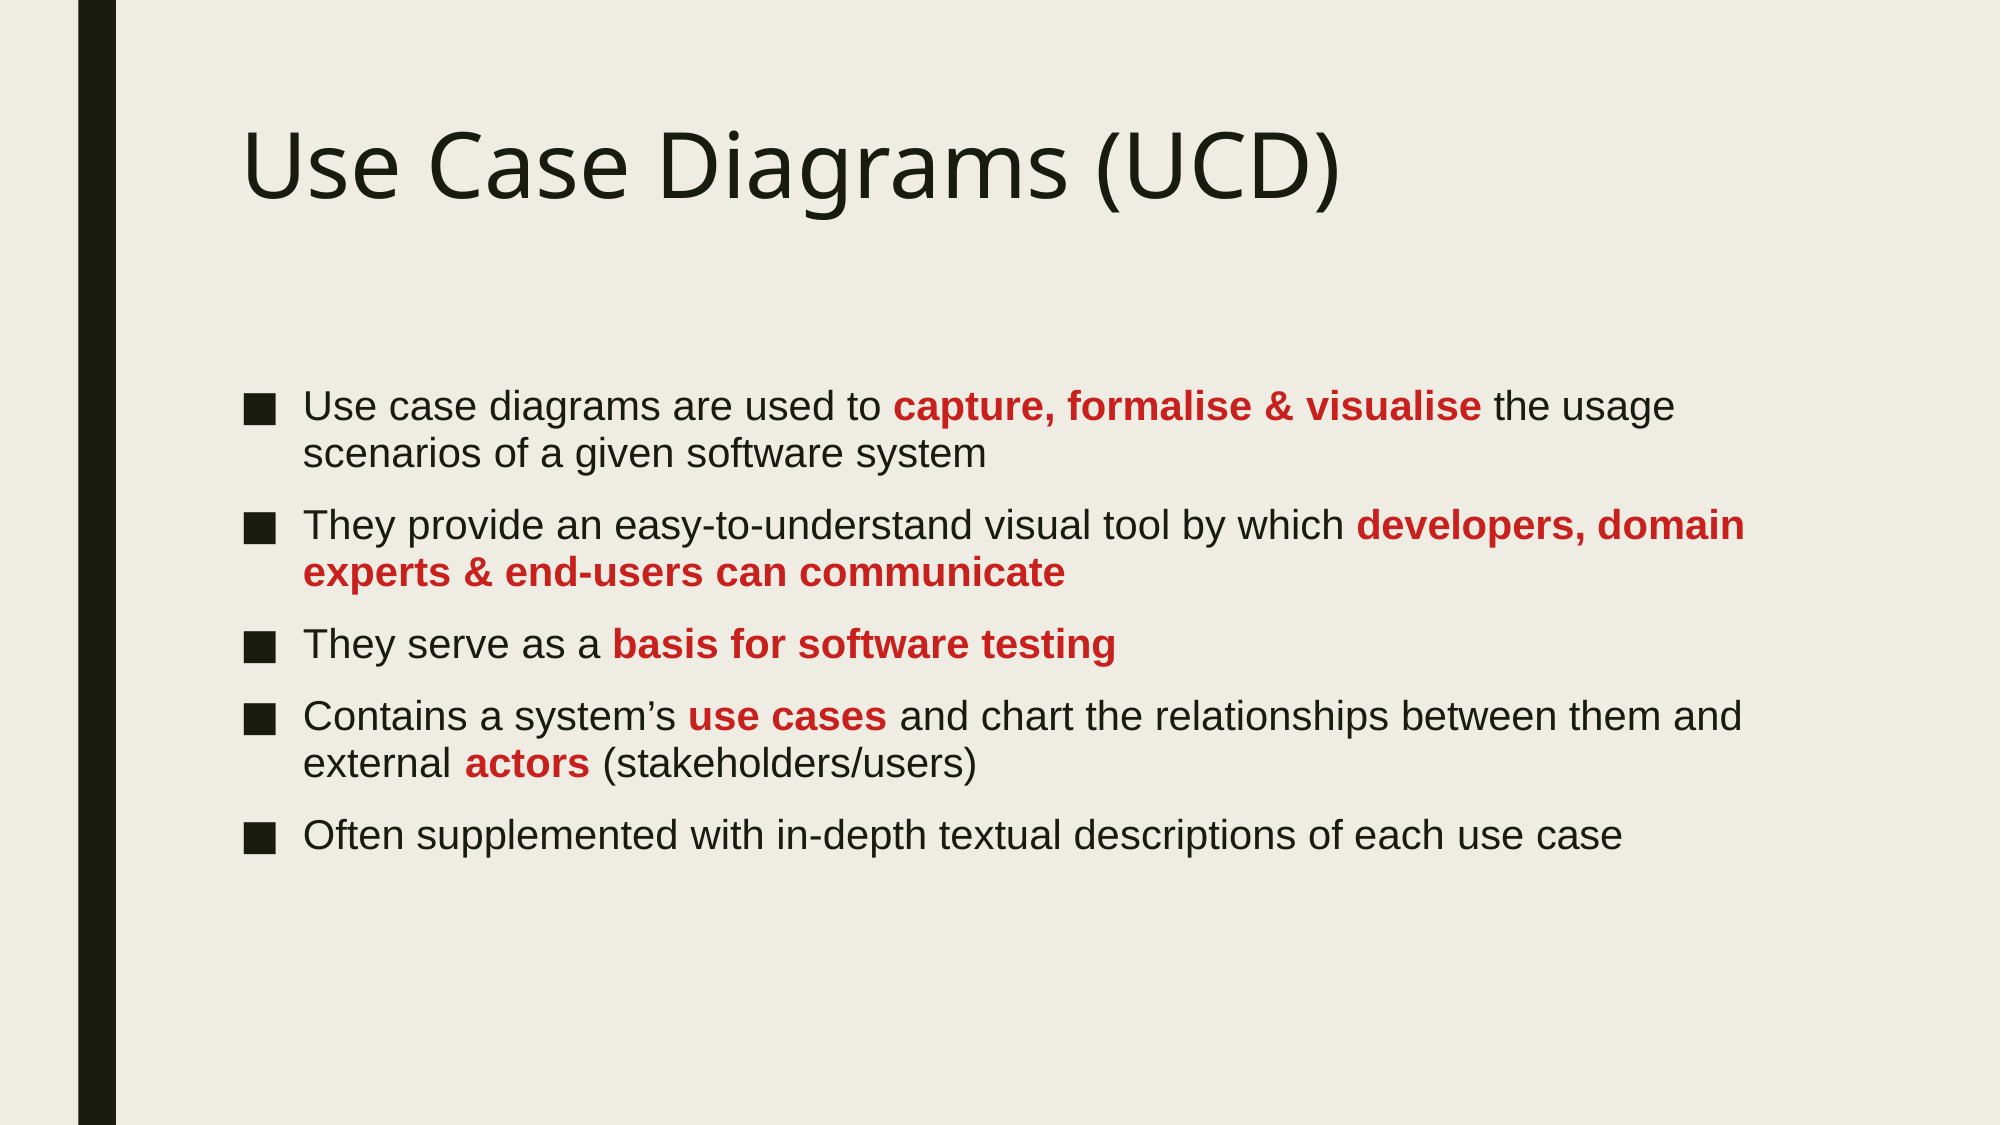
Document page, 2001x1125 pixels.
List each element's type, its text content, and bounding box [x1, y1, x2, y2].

title Use Case Diagrams (UCD) [225, 112, 1800, 357]
list Use case diagrams are used to capture, formalise & visualise the usage scenarios of a given software system They provide an easy-to-understand visual tool by which developers, domain experts & end-users can communicate They serve as a basis for software testing Contains a system’s use cases and chart the relationships between them and external actors (stakeholders/users) Often supplemented with in-depth textual descriptions of each use case [225, 375, 1800, 963]
